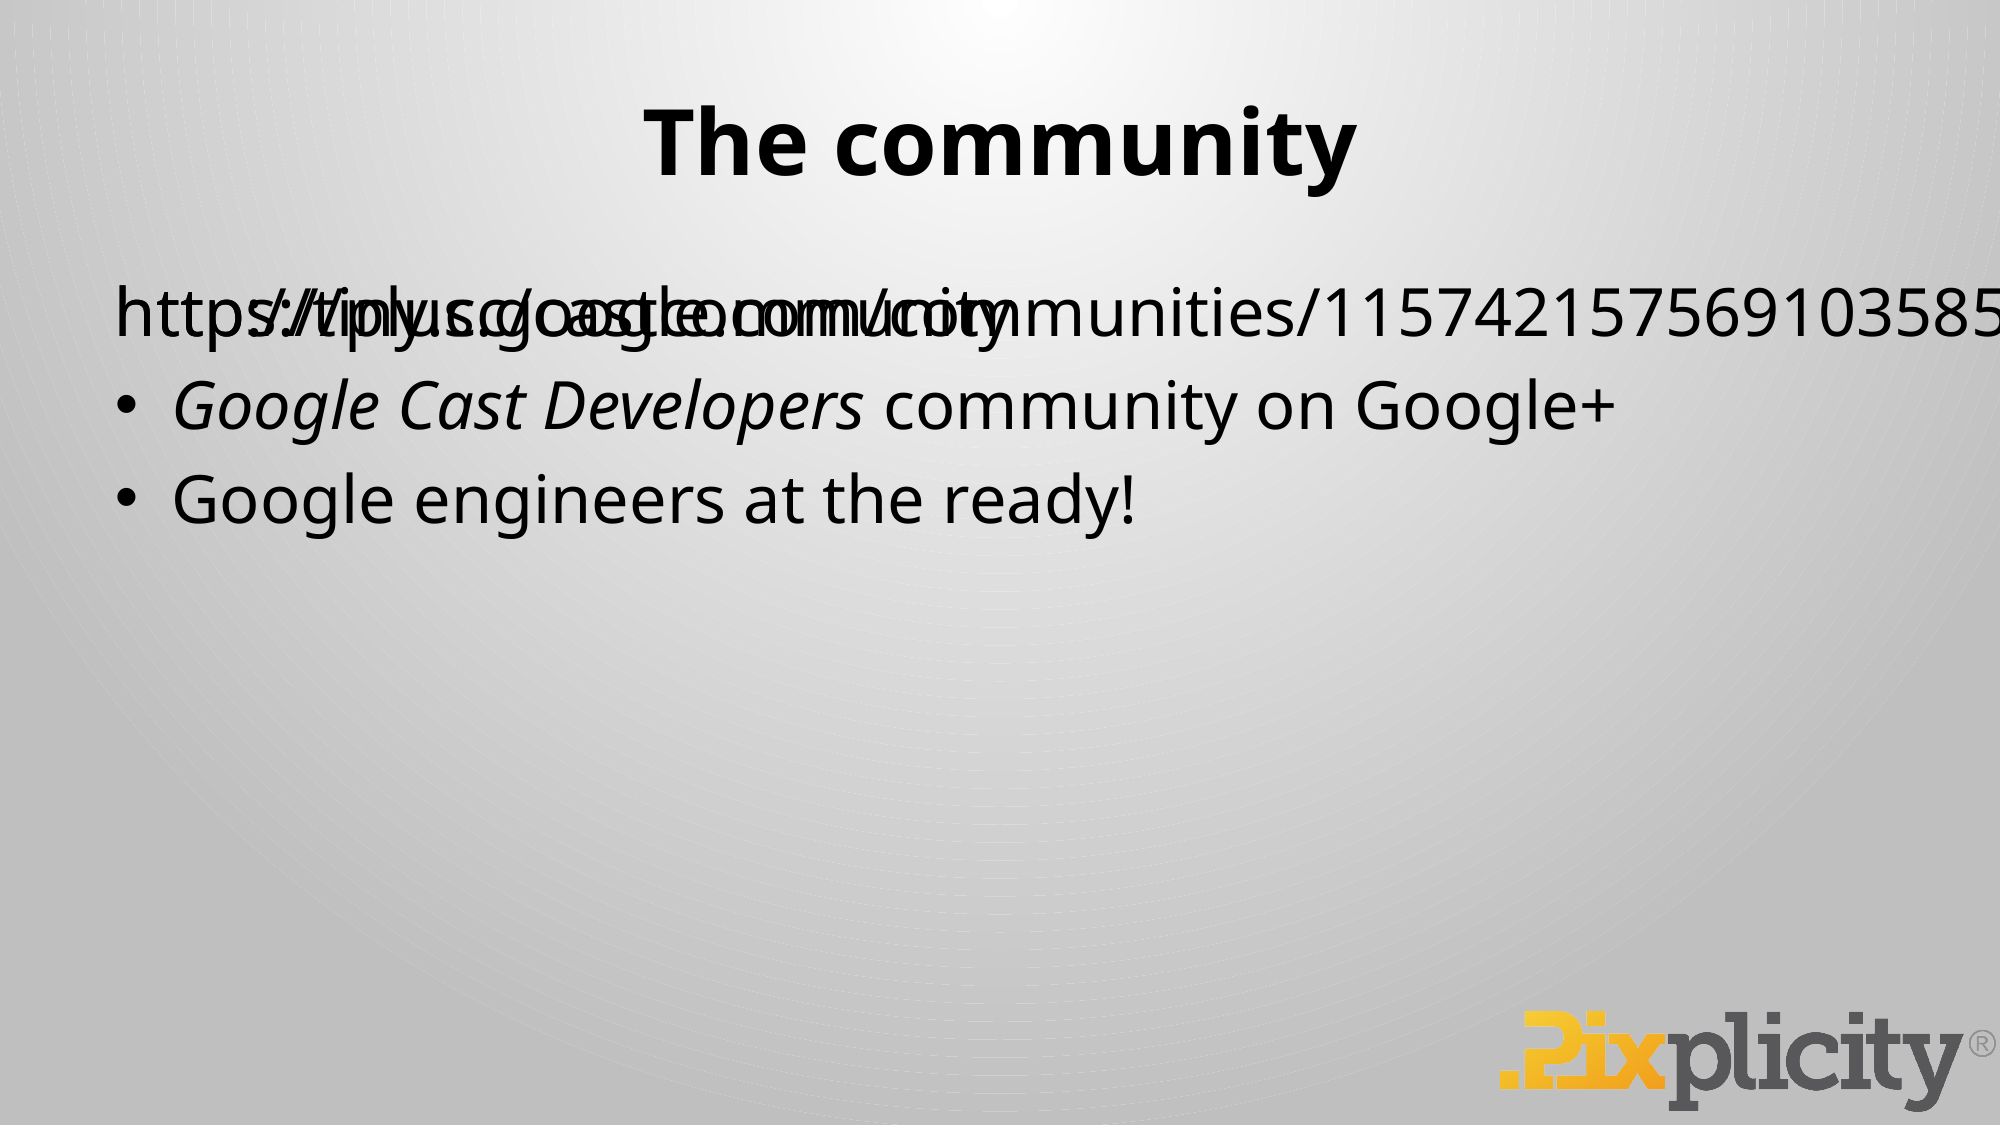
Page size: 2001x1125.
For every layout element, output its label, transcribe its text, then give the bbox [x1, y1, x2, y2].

list Google Cast Developers community on Google+ Google engineers at the ready! [99, 386, 1900, 1005]
text_box http://tiny.cc/castcommunity [99, 262, 2000, 386]
picture [1500, 1011, 1996, 1112]
title The community [99, 45, 1900, 233]
